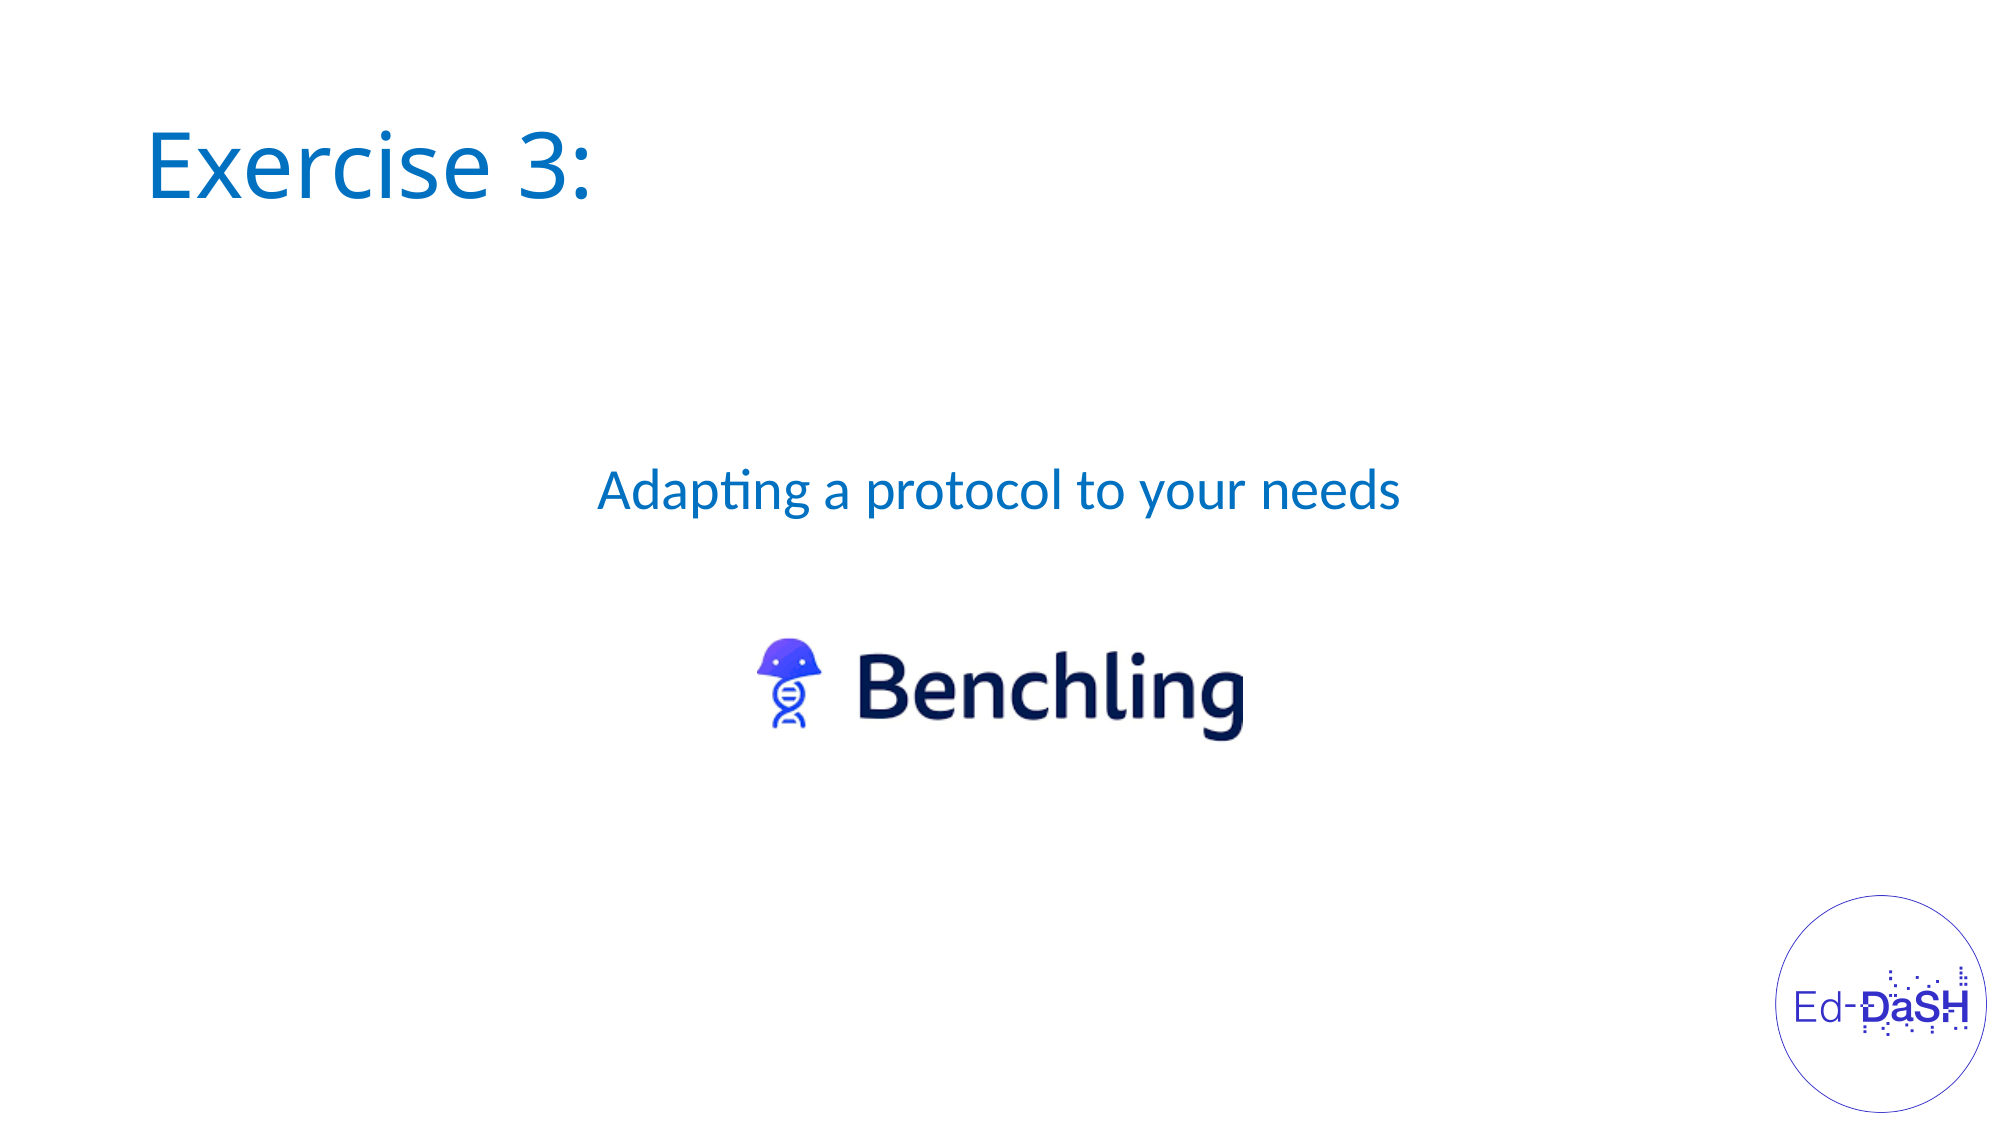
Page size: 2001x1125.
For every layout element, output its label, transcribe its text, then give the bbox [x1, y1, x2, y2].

title Exercise 3: [136, 59, 1863, 278]
text_box Adapting a protocol to your needs [231, 304, 1769, 529]
picture [757, 562, 1243, 818]
picture [1775, 895, 1987, 1113]
